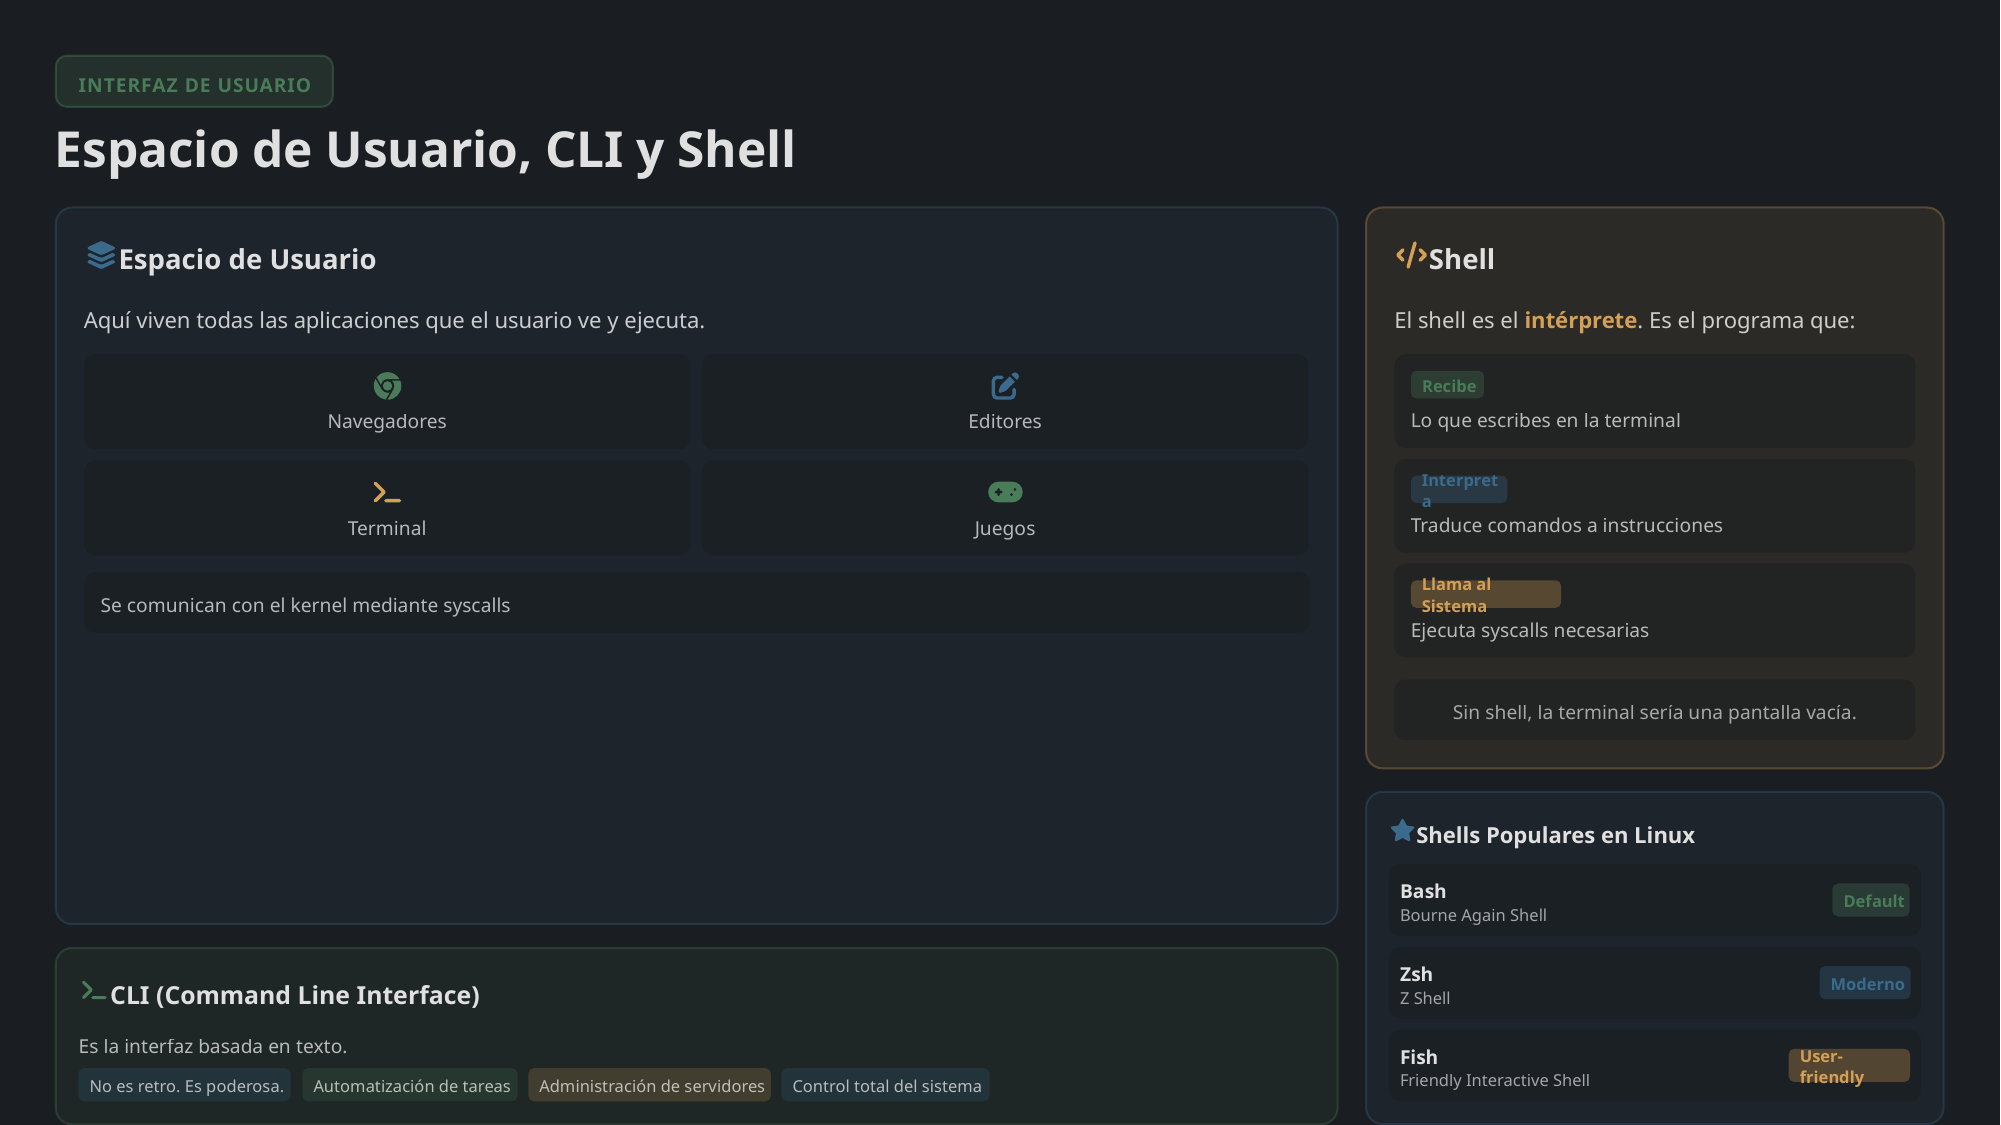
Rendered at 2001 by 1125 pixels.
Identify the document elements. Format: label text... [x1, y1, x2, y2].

text_box Moderno [1819, 966, 1919, 1000]
text_box Terminal [95, 511, 679, 539]
text_box Es la interfaz basada en texto. [78, 1025, 1325, 1058]
text_box [701, 460, 1309, 556]
text_box [998, 372, 1019, 393]
text_box Control total del sistema [781, 1068, 998, 1102]
text_box [87, 241, 116, 269]
text_box [373, 372, 402, 400]
text_box [1418, 248, 1427, 262]
text_box [1394, 354, 1916, 448]
text_box Ejecuta syscalls necesarias [1410, 613, 1909, 641]
text_box [1390, 818, 1415, 842]
text_box [1394, 458, 1916, 553]
text_box Sin shell, la terminal sería una pantalla vacía. [1406, 696, 1904, 724]
text_box Recibe [1410, 370, 1493, 399]
text_box [1406, 241, 1417, 269]
text_box No es retro. Es poderosa. [78, 1068, 299, 1102]
text_box [55, 207, 1338, 925]
text_box Z Shell [1399, 985, 1460, 1008]
text_box Aquí viven todas las aplicaciones que el usuario ve y ejecuta. [84, 296, 1321, 333]
text_box User-friendly [1788, 1048, 1919, 1082]
text_box Traduce comandos a instrucciones [1410, 508, 1909, 537]
text_box [84, 572, 1310, 633]
text_box CLI (Command Line Interface) [110, 970, 1328, 1010]
text_box [1394, 563, 1916, 658]
text_box Shells Populares en Linux [1416, 814, 1932, 848]
text_box [55, 55, 333, 107]
text_box [82, 981, 93, 999]
text_box [84, 460, 691, 556]
text_box [1366, 207, 1944, 769]
text_box Shell [1428, 235, 1930, 275]
text_box [1388, 864, 1921, 936]
text_box Bash [1399, 875, 1555, 903]
text_box Espacio de Usuario, CLI y Shell [55, 124, 1970, 180]
text_box [1388, 946, 1921, 1019]
text_box Juegos [713, 511, 1297, 539]
text_box [55, 947, 1338, 1125]
text_box Automatización de tareas [302, 1068, 526, 1102]
text_box Friendly Interactive Shell [1399, 1068, 1595, 1091]
text_box Llama al Sistema [1410, 580, 1570, 608]
text_box Interpreta [1410, 475, 1516, 504]
text_box El shell es el intérprete. Es el programa que: [1394, 296, 1927, 333]
text_box [374, 482, 386, 502]
text_box Bourne Again Shell [1399, 902, 1553, 925]
text_box Lo que escribes en la terminal [1410, 403, 1909, 432]
text_box [1396, 248, 1405, 262]
text_box Administración de servidores [528, 1068, 780, 1102]
text_box Se comunican con el kernel mediante syscalls [100, 588, 1303, 617]
text_box Navegadores [95, 405, 679, 433]
text_box Default [1832, 883, 1918, 917]
text_box [84, 354, 691, 450]
text_box [991, 375, 1016, 400]
text_box [988, 481, 1023, 503]
text_box Espacio de Usuario [118, 235, 1324, 275]
text_box Zsh [1399, 957, 1461, 986]
text_box [1388, 1029, 1921, 1102]
text_box [91, 996, 107, 1000]
text_box [1394, 679, 1916, 741]
text_box [1366, 791, 1944, 1125]
text_box Fish [1399, 1040, 1596, 1069]
text_box INTERFAZ DE USUARIO [78, 73, 320, 93]
text_box Editores [713, 405, 1297, 433]
text_box [384, 498, 402, 503]
text_box [701, 354, 1309, 450]
